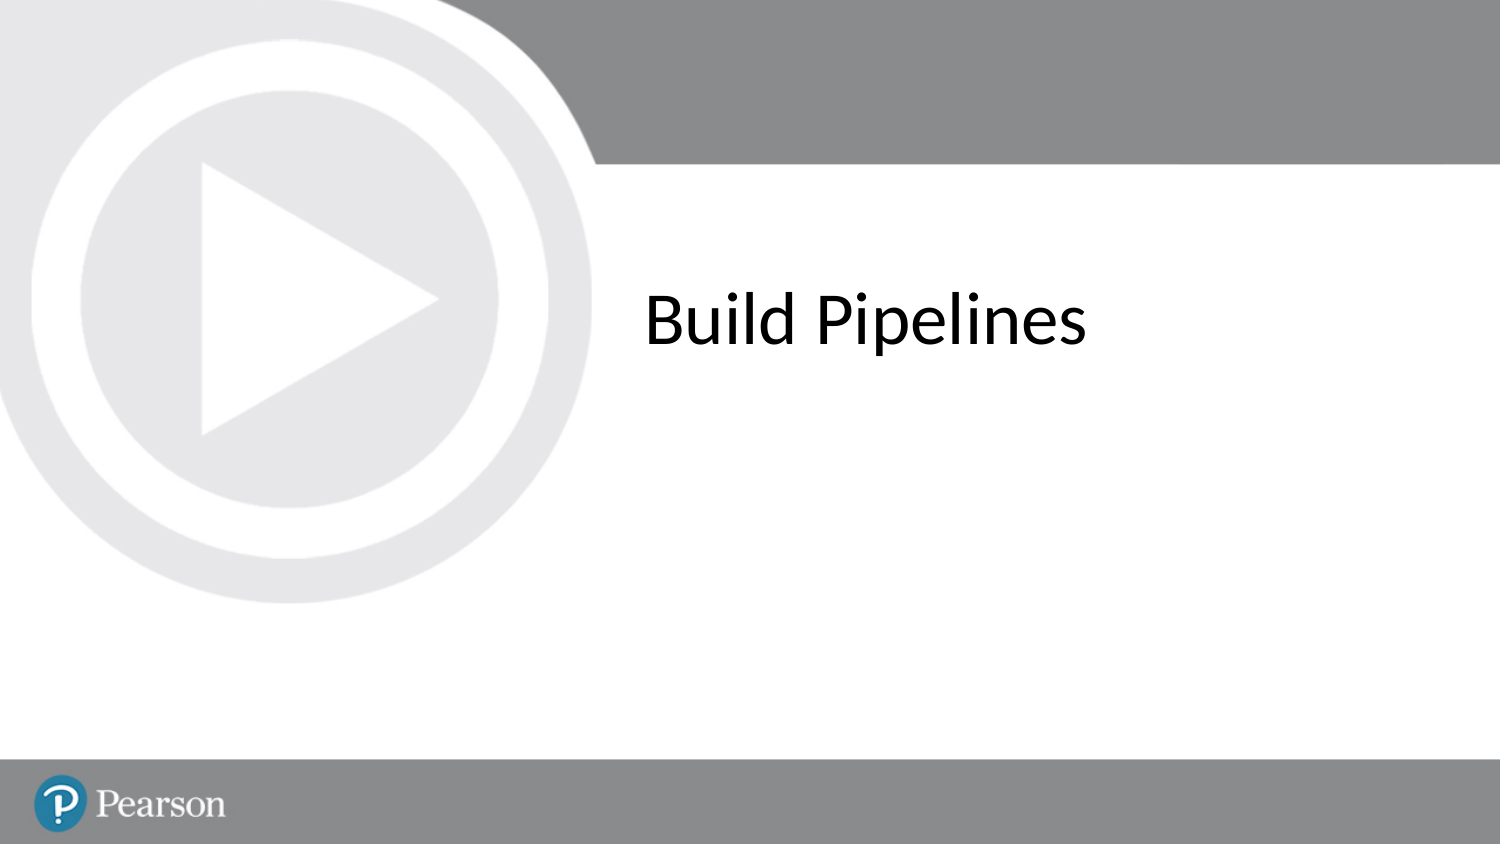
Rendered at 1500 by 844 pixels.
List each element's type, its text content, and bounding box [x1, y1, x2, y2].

picture [0, 0, 1500, 844]
title Build Pipelines [629, 262, 1446, 443]
